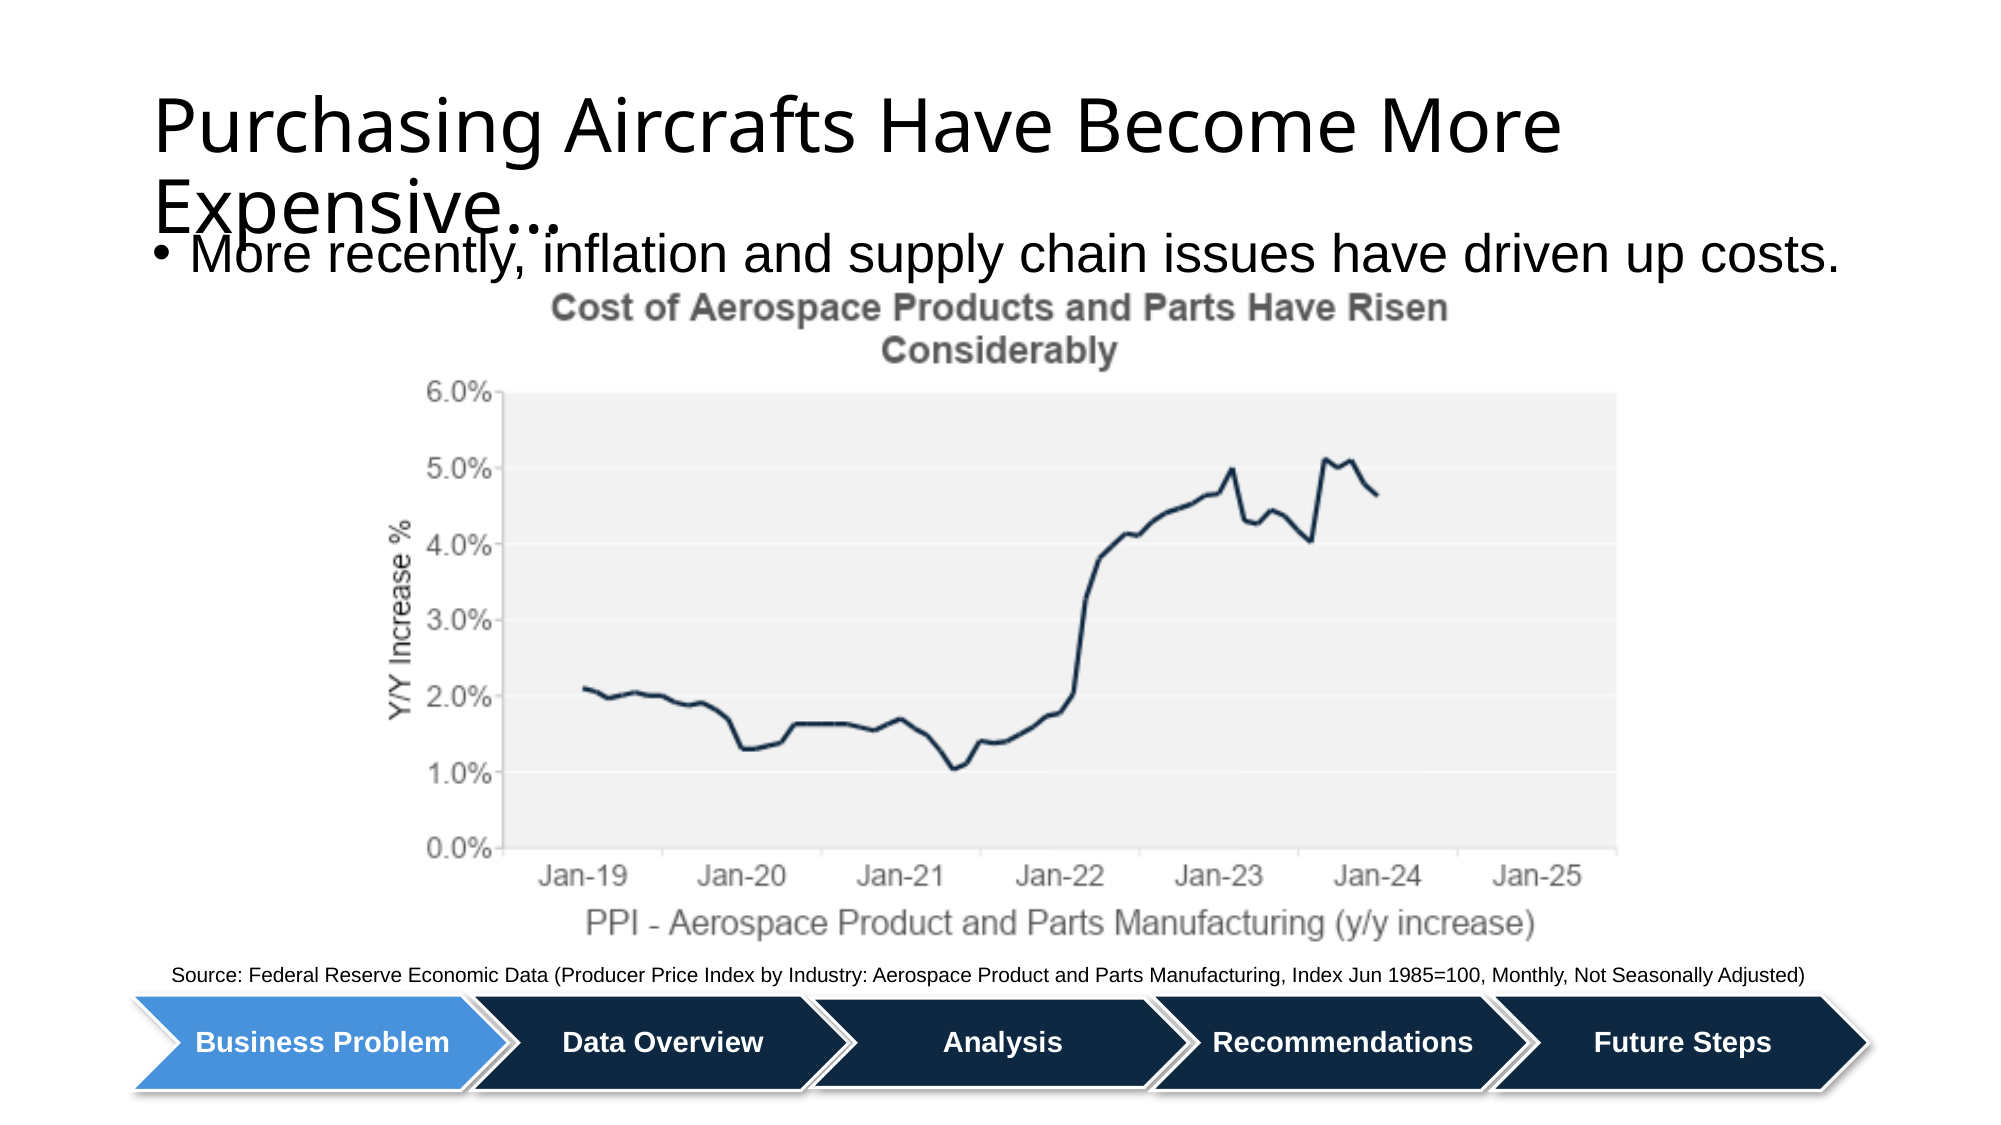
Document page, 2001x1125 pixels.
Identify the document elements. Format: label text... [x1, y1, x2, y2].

picture [362, 285, 1638, 961]
text_box Source: Federal Reserve Economic Data (Producer Price Index by Industry: Aerospace Product and Parts Manufacturing, Index Jun 1985=100, Monthly, Not Seasonally Adjusted) [156, 953, 1863, 992]
title Purchasing Aircrafts Have Become More Expensive… [137, 59, 1863, 217]
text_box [130, 994, 1870, 1091]
list More recently, inflation and supply chain issues have driven up costs. [137, 217, 1863, 307]
